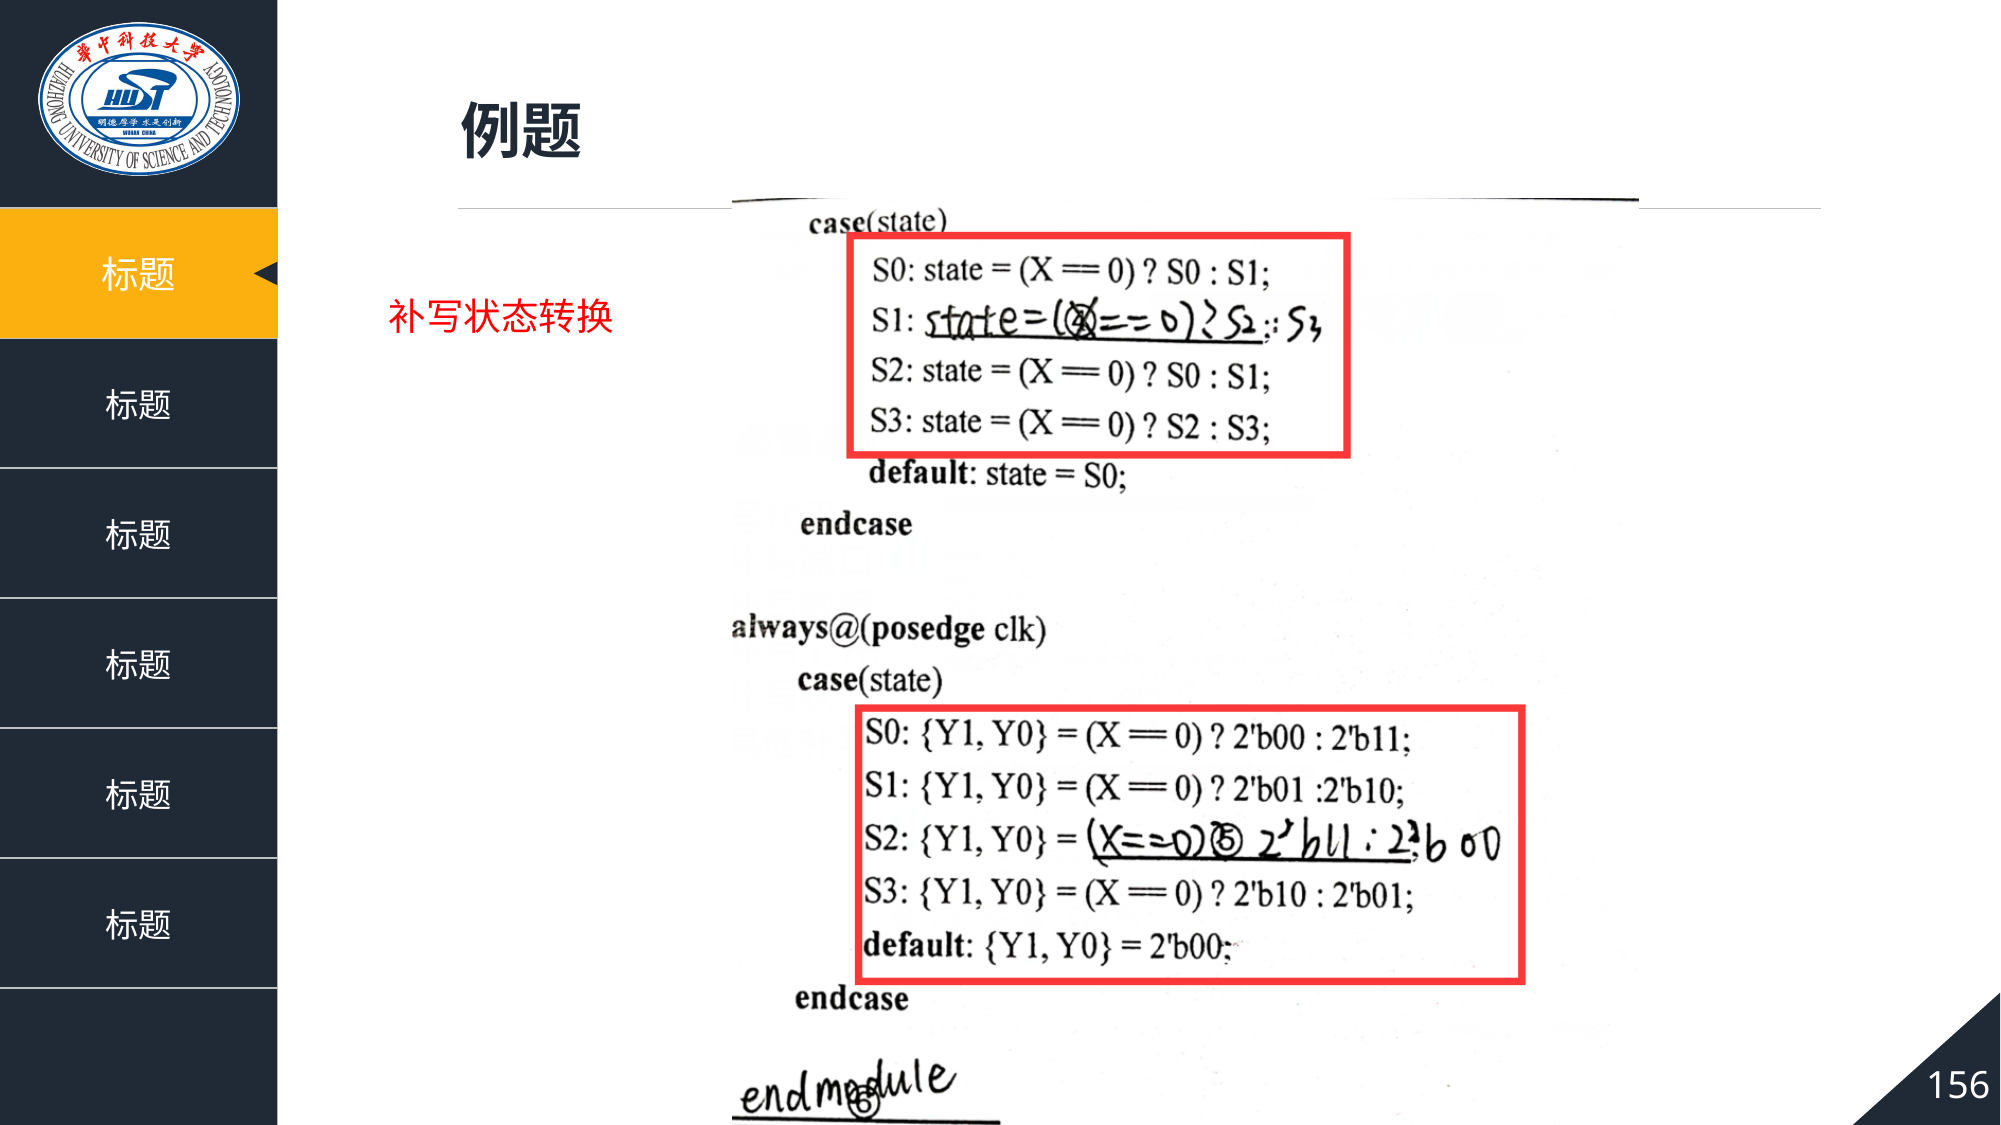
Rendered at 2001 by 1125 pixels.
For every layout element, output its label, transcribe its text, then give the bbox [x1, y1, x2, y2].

text_box 例题 [445, 84, 598, 173]
picture [38, 22, 240, 176]
picture [731, 198, 1639, 1125]
text_box 补写状态转换 [373, 285, 731, 346]
